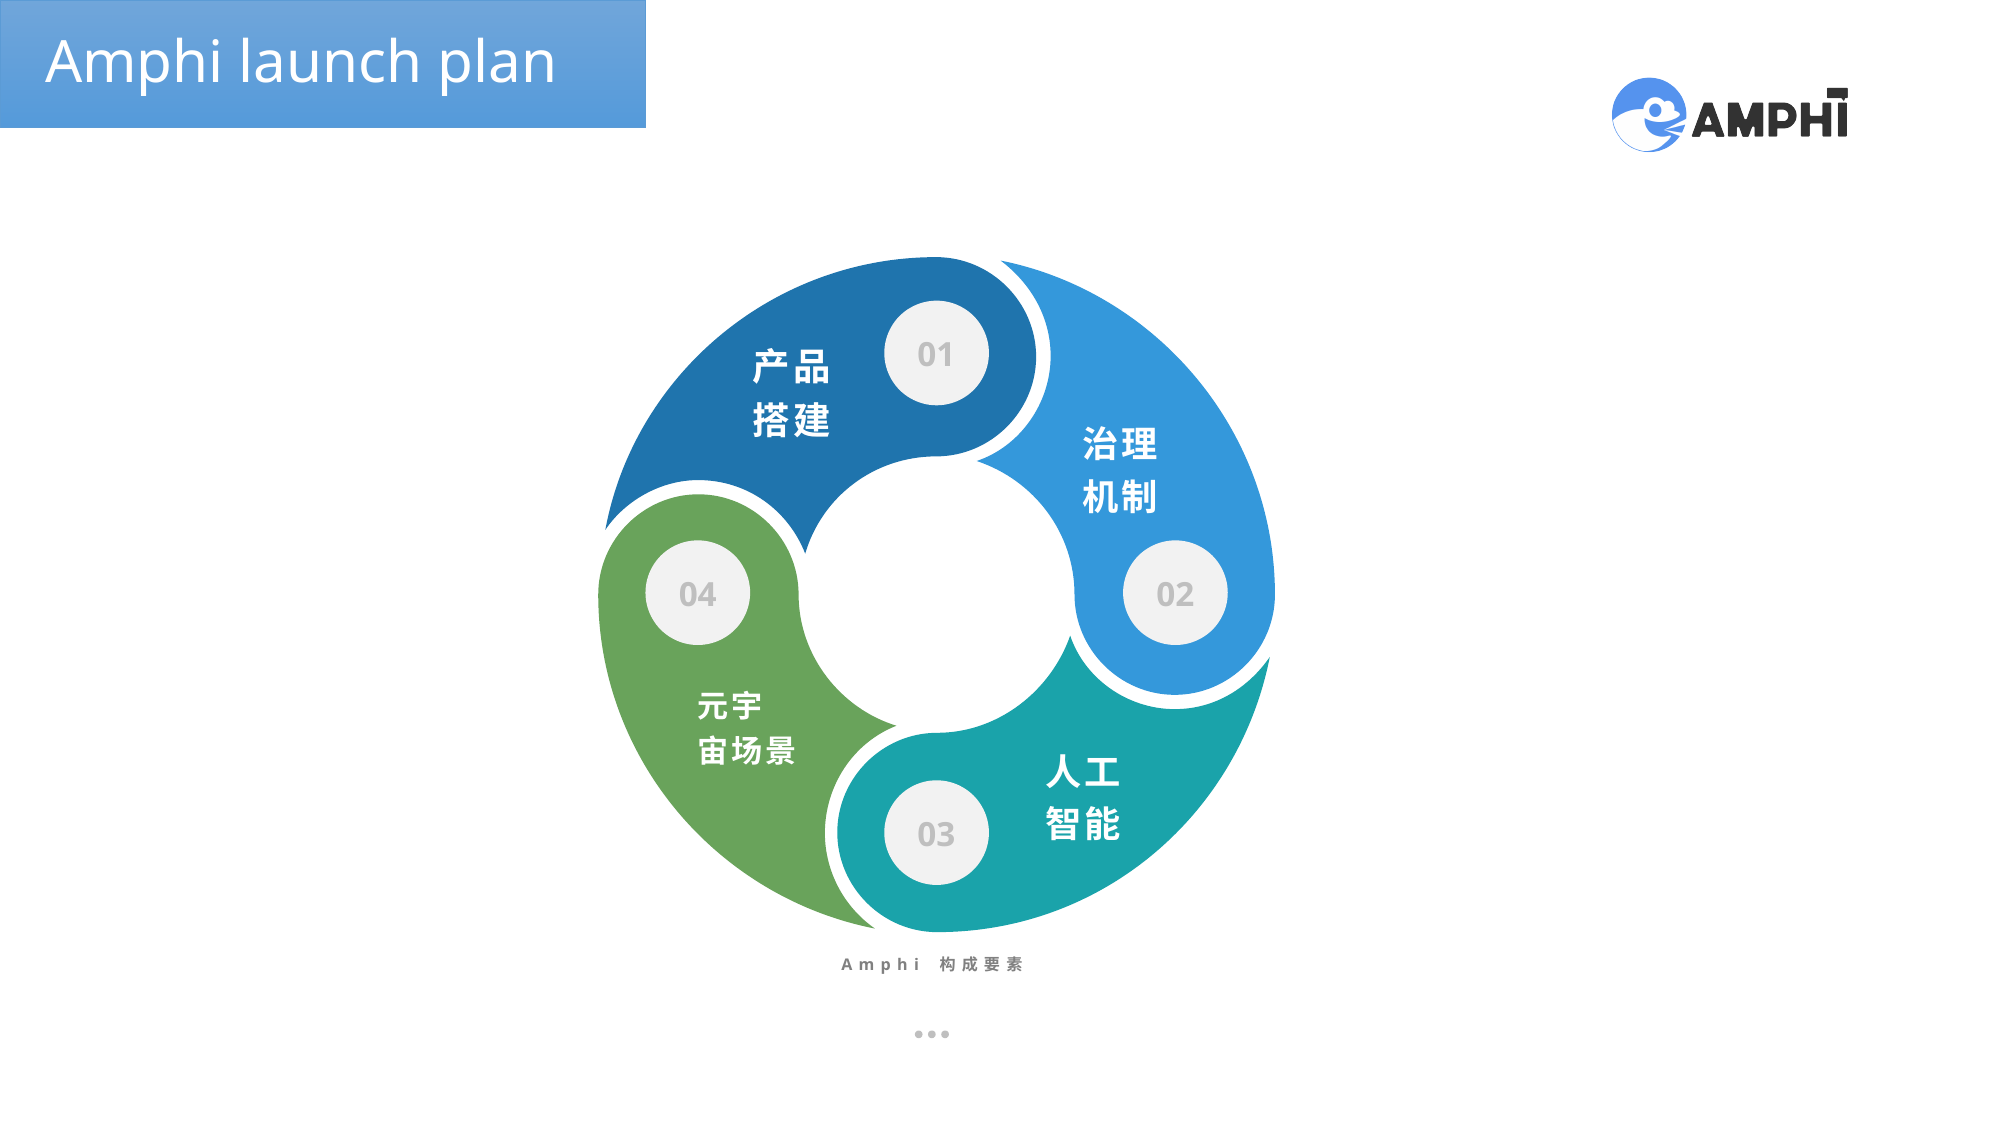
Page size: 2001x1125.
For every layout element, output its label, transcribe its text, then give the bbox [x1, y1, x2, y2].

text_box 02 [1122, 539, 1229, 647]
text_box 元宇宙场景 [683, 671, 812, 799]
text_box 产品搭建 [738, 326, 867, 455]
text_box 人工智能 [1030, 733, 1156, 853]
text_box 03 [883, 779, 990, 886]
text_box [976, 260, 1275, 695]
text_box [914, 1030, 949, 1039]
text_box [837, 635, 1270, 933]
text_box 04 [644, 539, 752, 647]
text_box [598, 494, 897, 929]
text_box [605, 257, 1037, 554]
text_box Amphi 构成要素 [765, 941, 1099, 1009]
picture [1605, 73, 1863, 157]
text_box 01 [883, 299, 990, 407]
text_box 治理机制 [1067, 405, 1185, 525]
text_box Amphi launch plan [0, 0, 646, 128]
